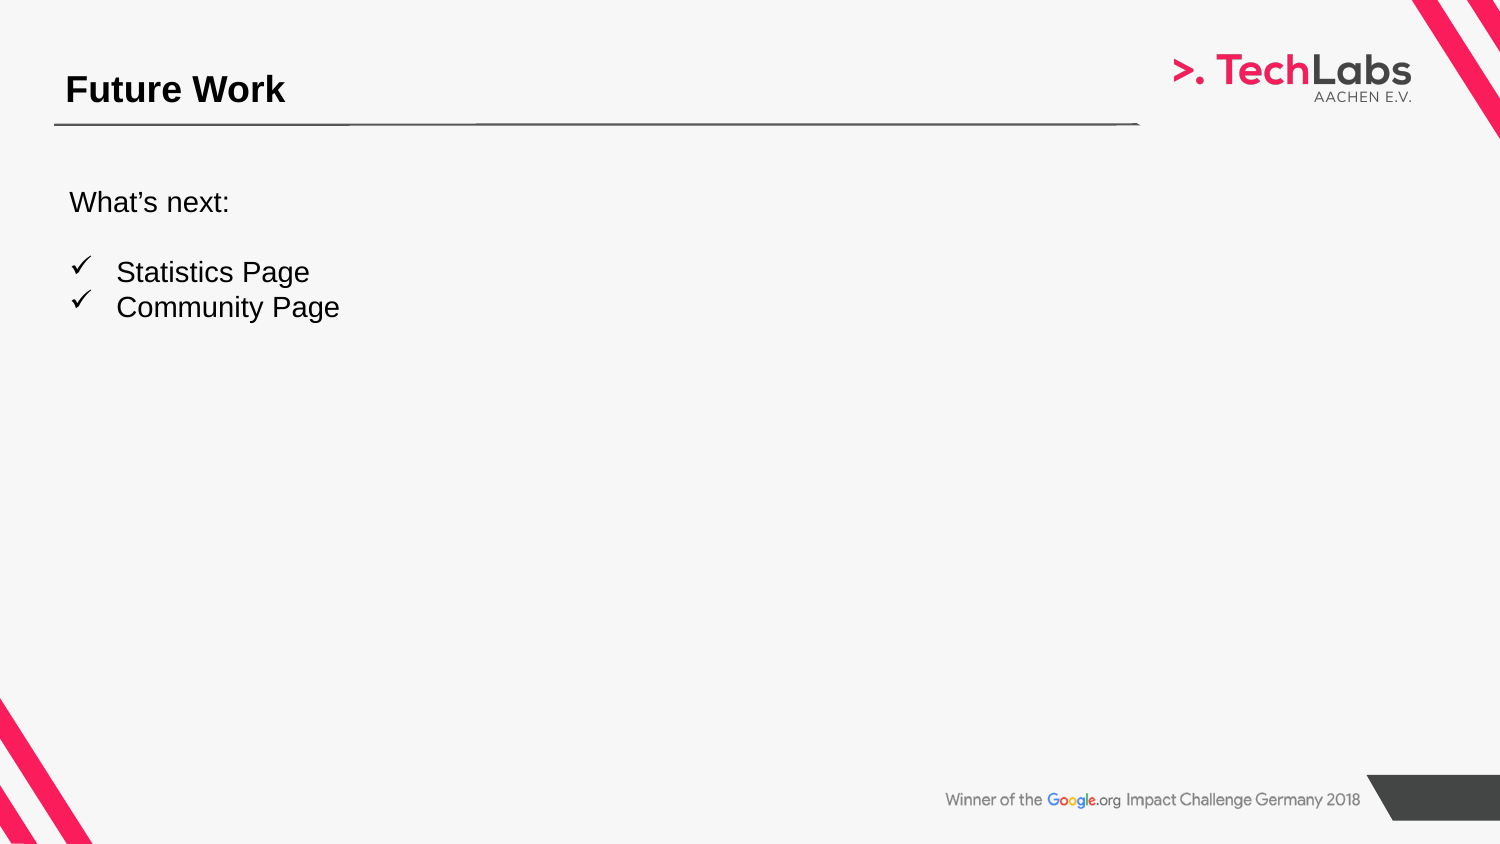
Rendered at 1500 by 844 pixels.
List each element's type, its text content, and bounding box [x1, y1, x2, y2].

text_box What’s next: Statistics Page Community Page [54, 168, 714, 374]
picture [1174, 53, 1411, 104]
title Future Work [54, 64, 1114, 112]
picture [945, 792, 1360, 809]
